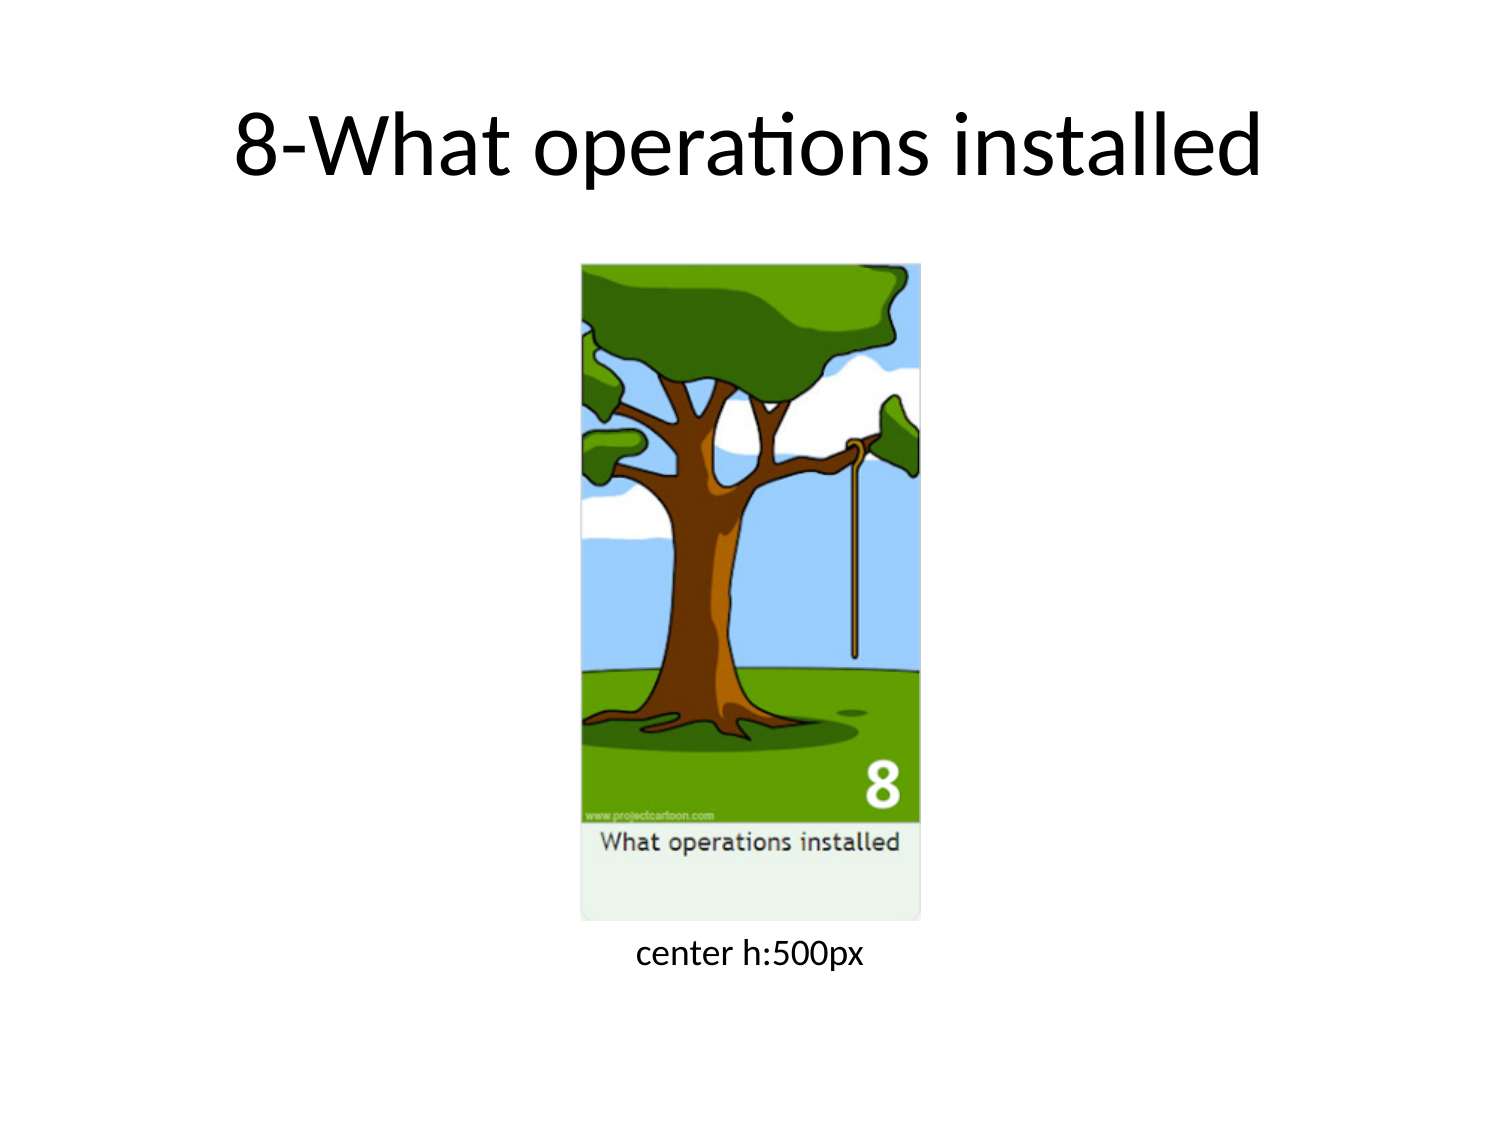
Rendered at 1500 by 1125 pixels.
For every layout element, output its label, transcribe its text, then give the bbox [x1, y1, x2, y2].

title 8-What operations installed [75, 45, 1425, 233]
text_box center h:500px [74, 920, 1425, 1005]
picture [578, 262, 921, 921]
